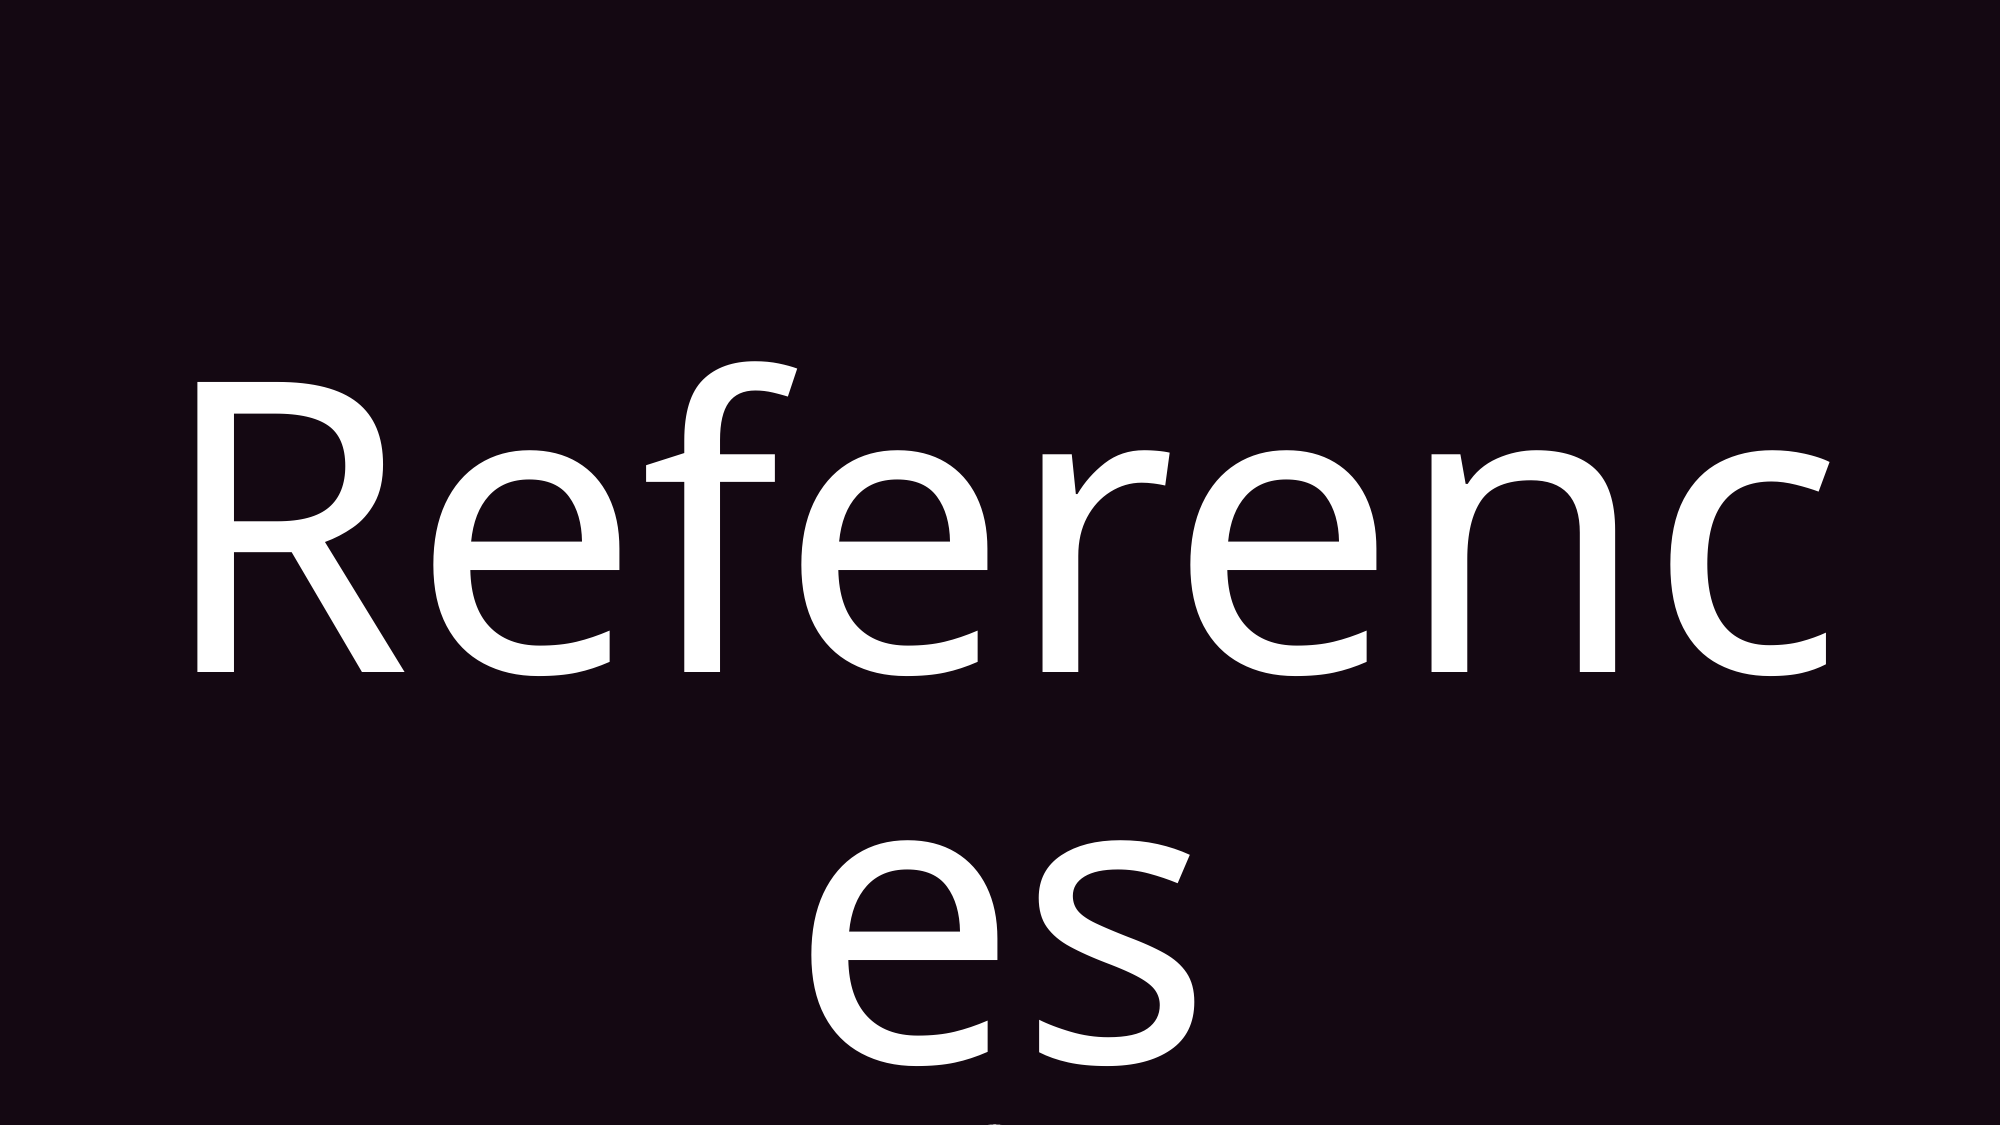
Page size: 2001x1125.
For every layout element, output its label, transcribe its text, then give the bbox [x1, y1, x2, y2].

text_box References [48, 353, 1955, 1124]
